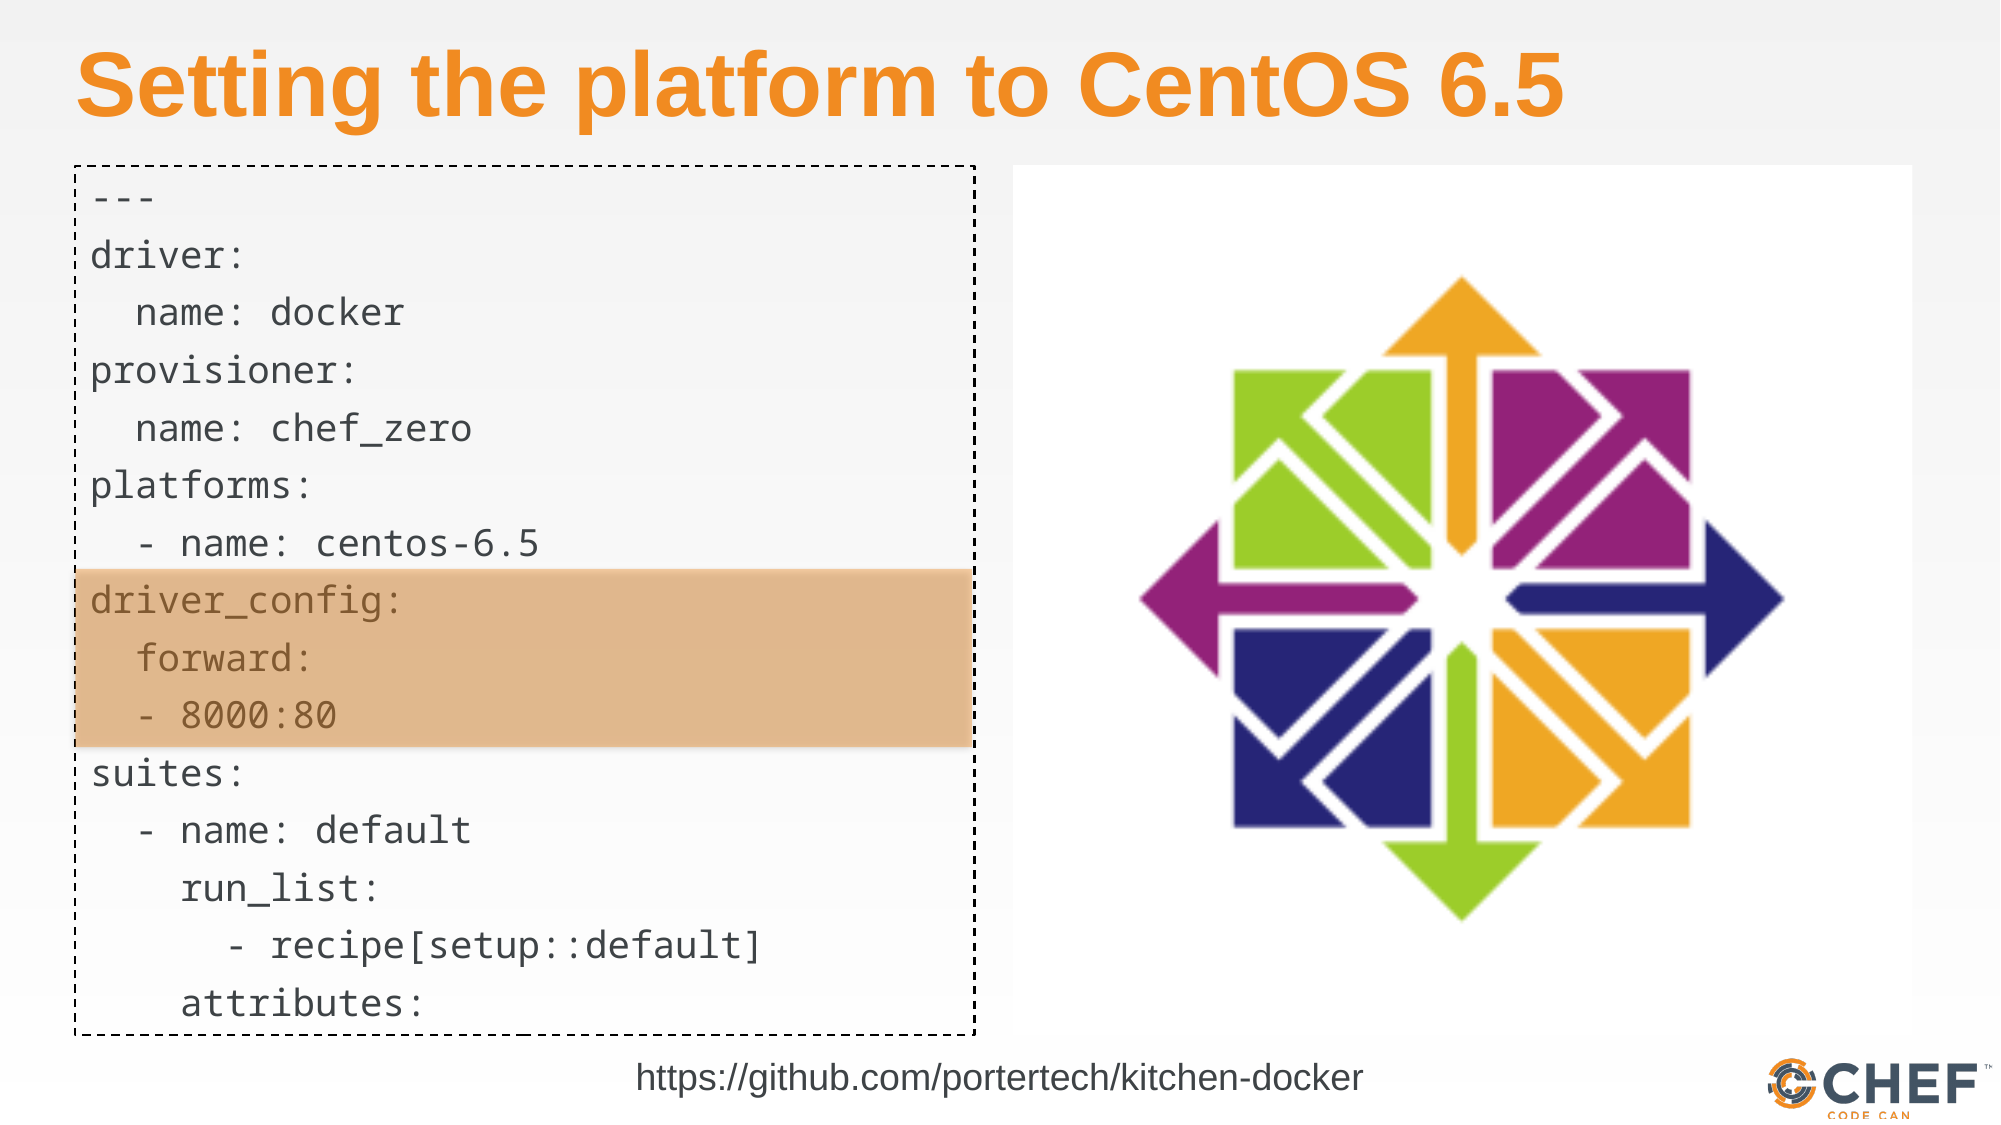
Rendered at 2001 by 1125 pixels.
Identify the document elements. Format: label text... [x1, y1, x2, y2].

list --- driver: name: docker provisioner: name: chef_zero platforms: - name: centos-6.5 driver_config: forward: - 8000:80 suites: - name: default run_list: - recipe[setup::default] attributes: [74, 165, 976, 571]
text_box [75, 568, 973, 748]
text_box https://github.com/portertech/kitchen-docker [437, 1037, 1563, 1125]
title Setting the platform to CentOS 6.5 [75, 37, 1913, 140]
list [1012, 165, 1913, 1035]
list --- driver: name: docker provisioner: name: chef_zero platforms: - name: centos-6.5 driver_config: forward: - 8000:80 suites: - name: default run_list: - recipe[setup::default] attributes: [74, 754, 976, 1036]
